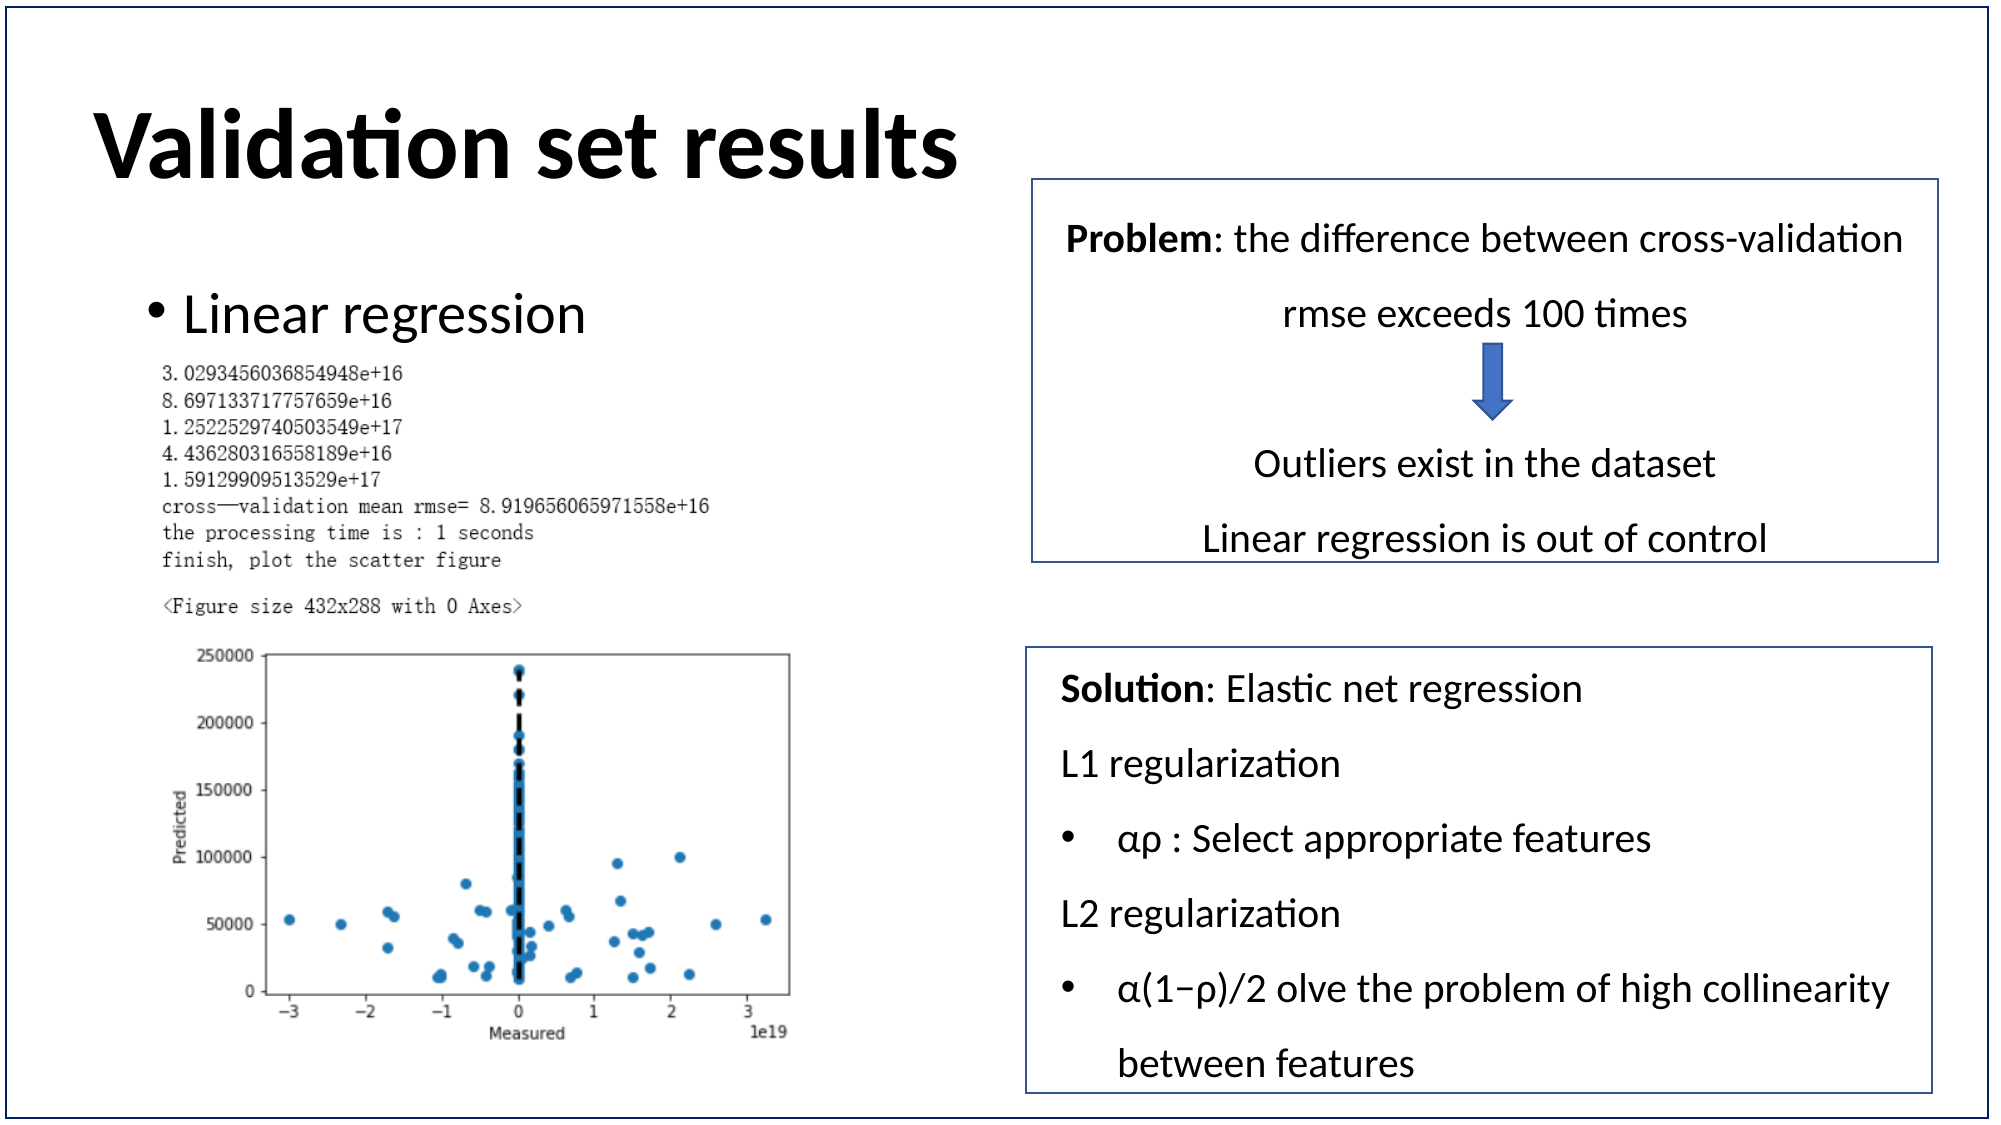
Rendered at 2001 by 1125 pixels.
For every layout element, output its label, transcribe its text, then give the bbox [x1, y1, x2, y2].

text_box [5, 6, 1989, 1119]
list Linear regression [131, 232, 1857, 947]
picture [131, 353, 917, 1056]
text_box [1031, 178, 1939, 563]
text_box [1471, 342, 1514, 421]
text_box Validation set results [78, 71, 1123, 206]
text_box [1025, 646, 1933, 1094]
